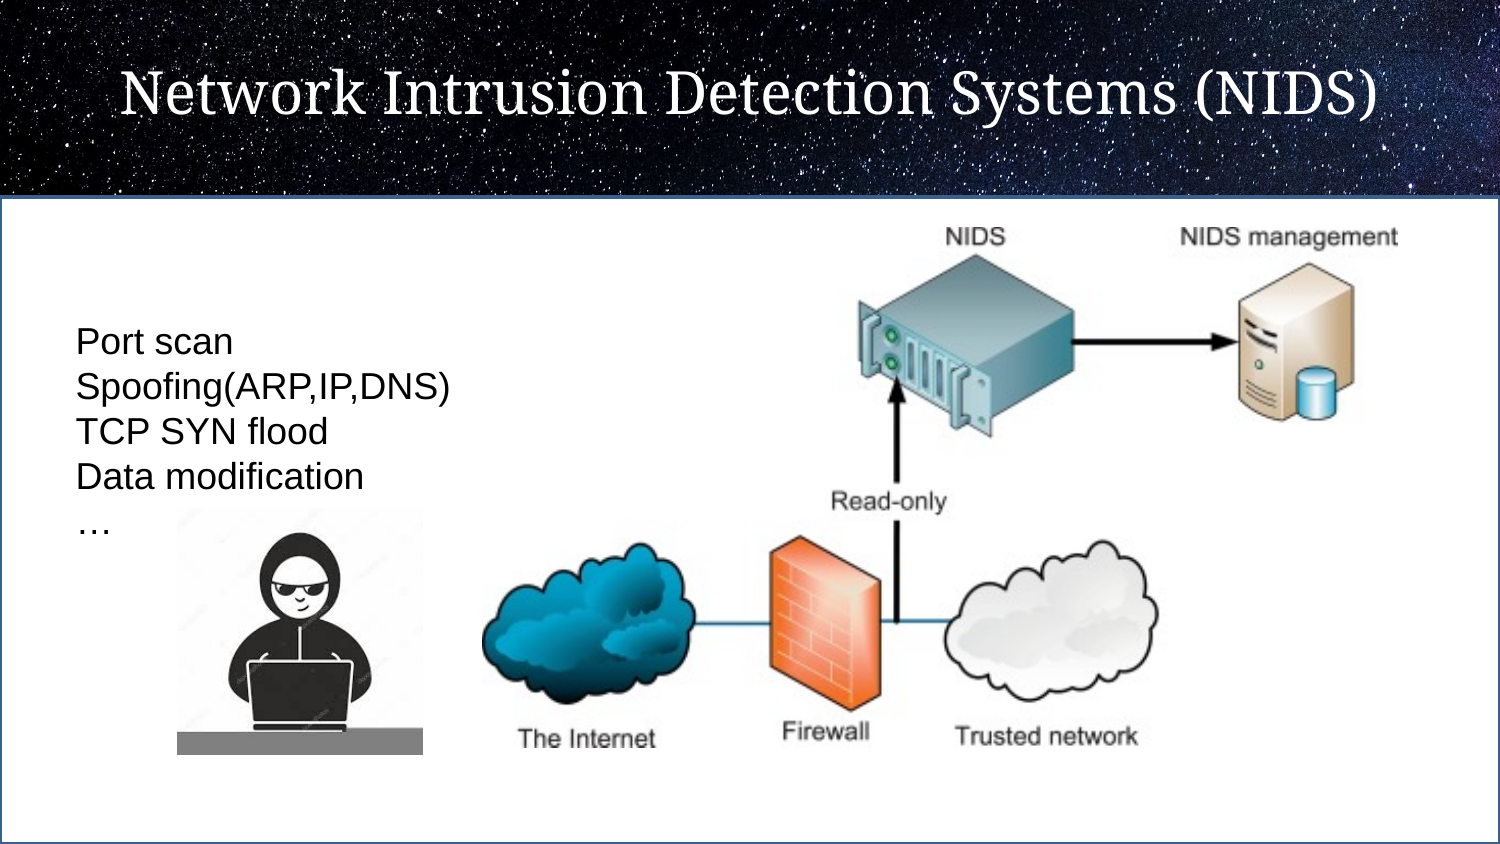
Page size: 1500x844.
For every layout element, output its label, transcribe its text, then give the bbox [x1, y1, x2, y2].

picture [482, 227, 1398, 748]
text_box Port scan Spoofing(ARP,IP,DNS) TCP SYN flood Data modification … [60, 309, 477, 562]
picture [0, 0, 1500, 195]
picture [177, 508, 423, 755]
title Network Intrusion Detection Systems (NIDS) [75, 20, 1425, 161]
text_box [0, 195, 1500, 844]
